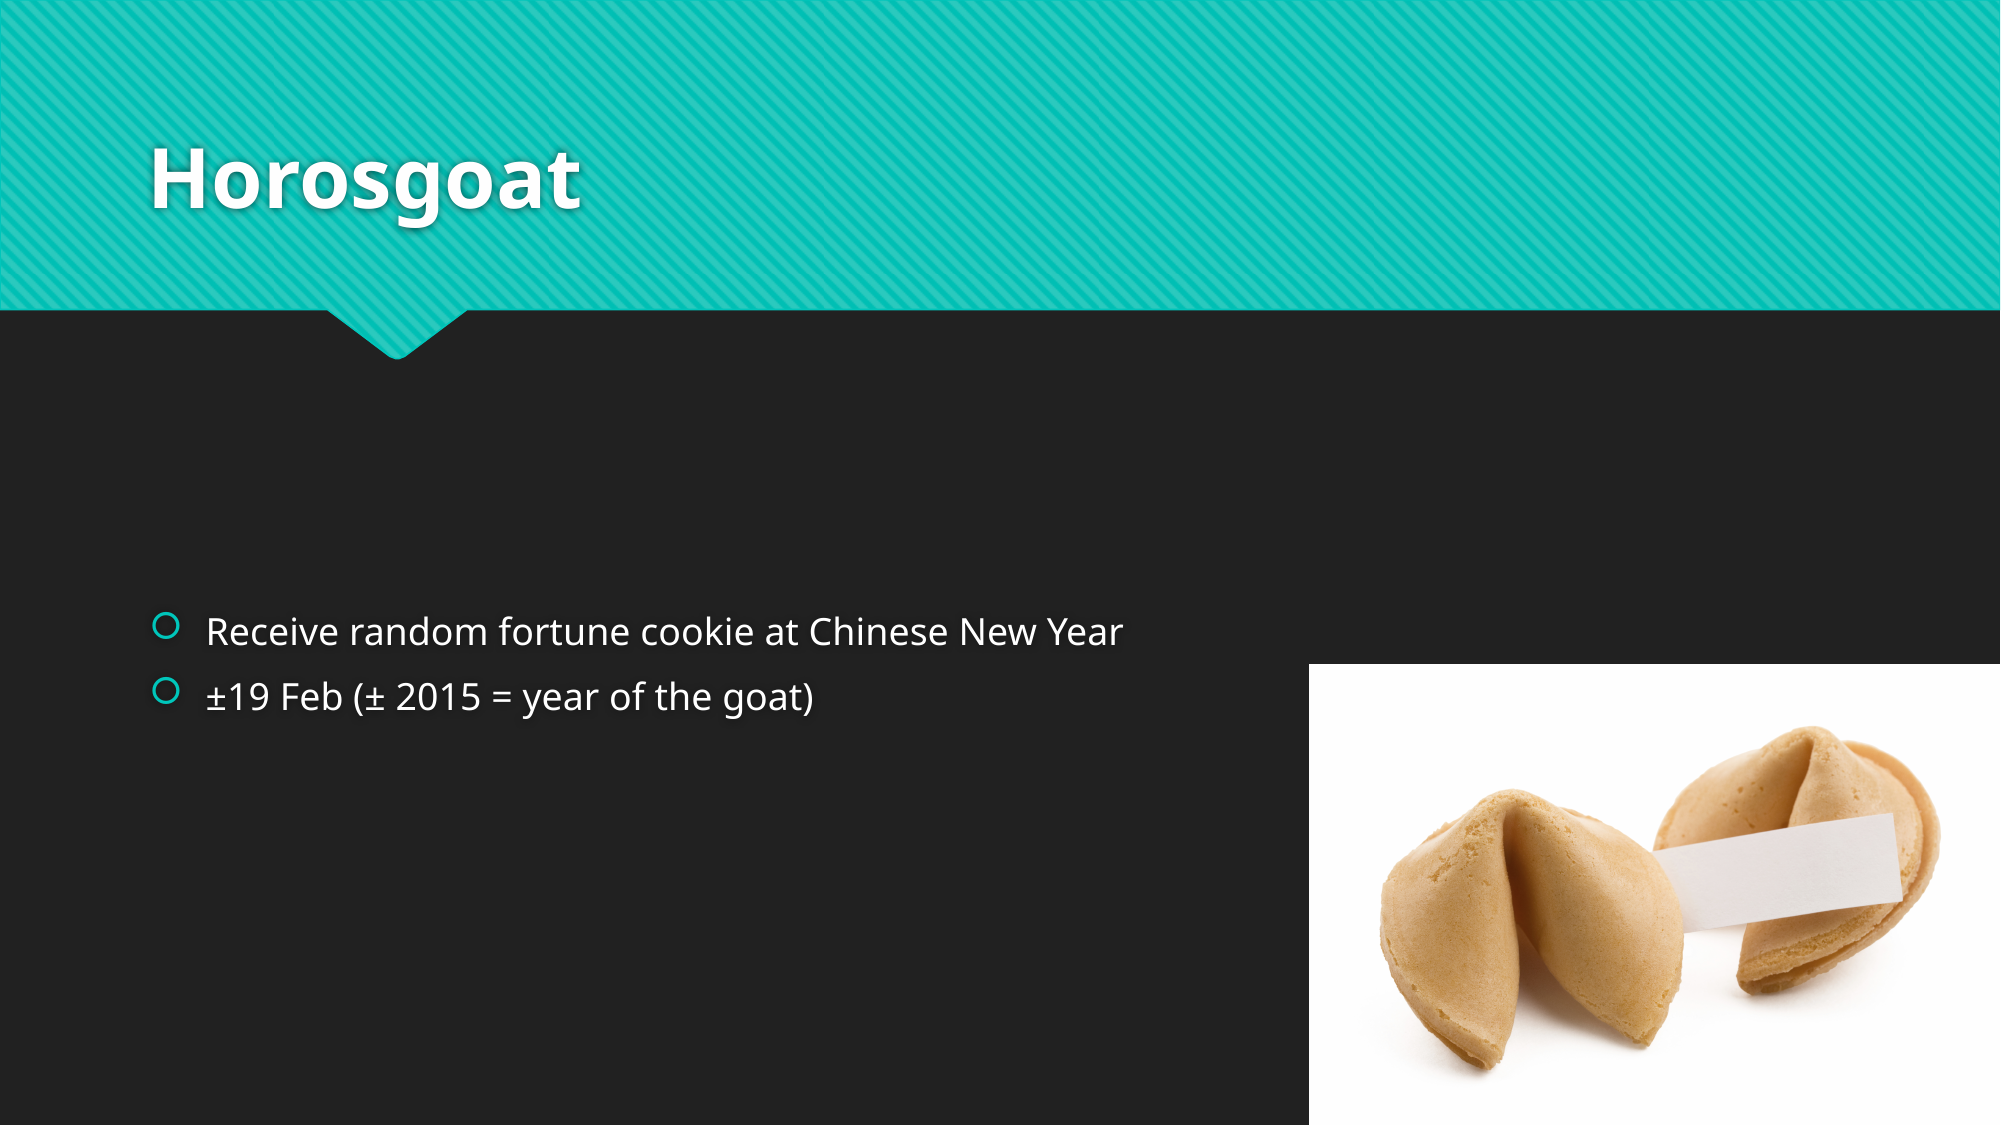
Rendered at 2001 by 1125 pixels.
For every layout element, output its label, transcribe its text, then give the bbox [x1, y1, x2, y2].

title Horosgoat [132, 73, 1868, 233]
list Receive random fortune cookie at Chinese New Year ±19 Feb (± 2015 = year of the goat) [134, 364, 1866, 962]
picture [1309, 664, 2000, 1125]
